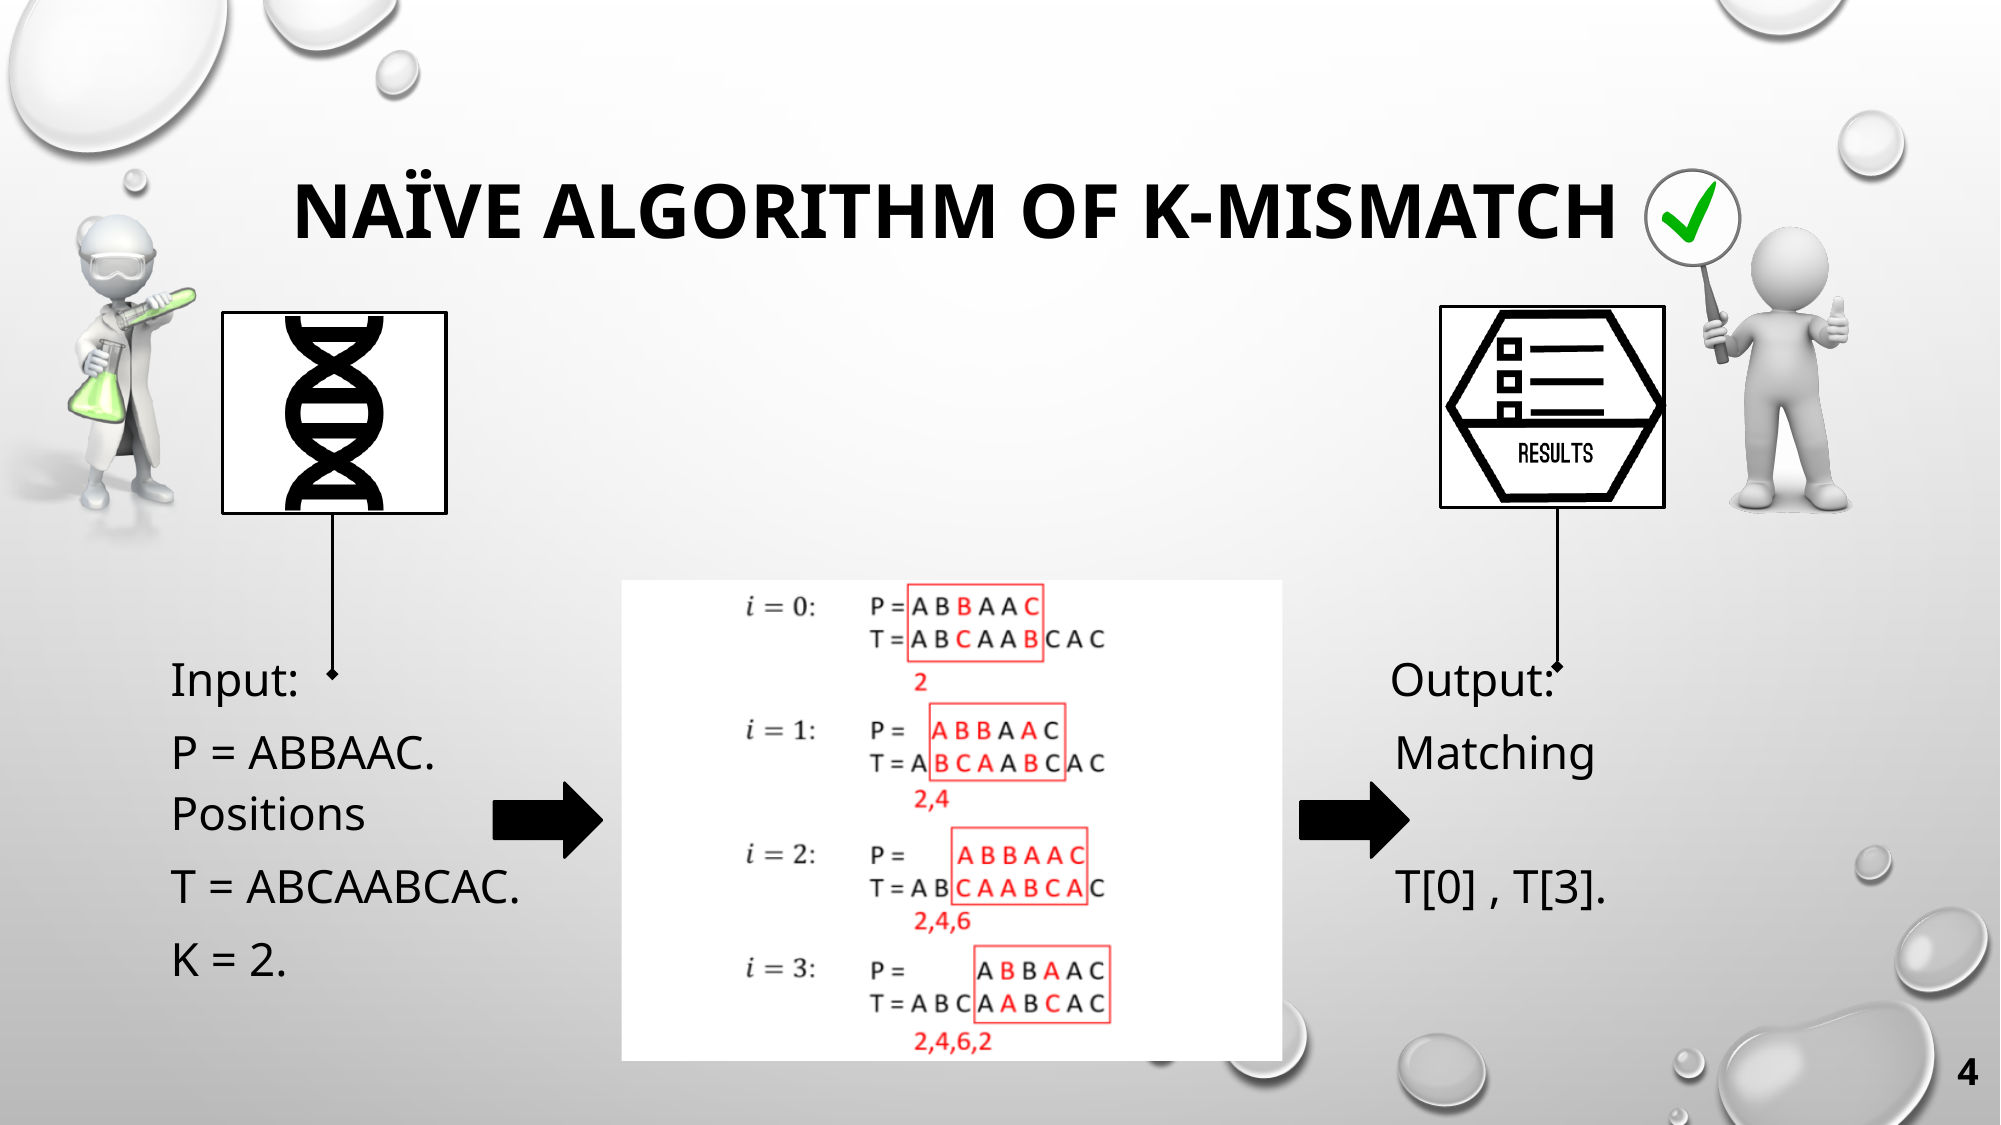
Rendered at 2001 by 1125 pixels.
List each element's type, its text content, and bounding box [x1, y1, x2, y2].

text_box [492, 781, 603, 859]
text_box Naïve Algorithm of K-Mismatch [105, 166, 1613, 429]
text_box [442, 429, 447, 514]
text_box 4 [1931, 1037, 2000, 1105]
text_box [1299, 781, 1410, 859]
text_box Input: Output: P = ABBAAC. Matching Positions T = ABCAABCAC. T[0] , T[3]. K = 2. [154, 429, 1807, 1087]
picture [0, 0, 2000, 1125]
